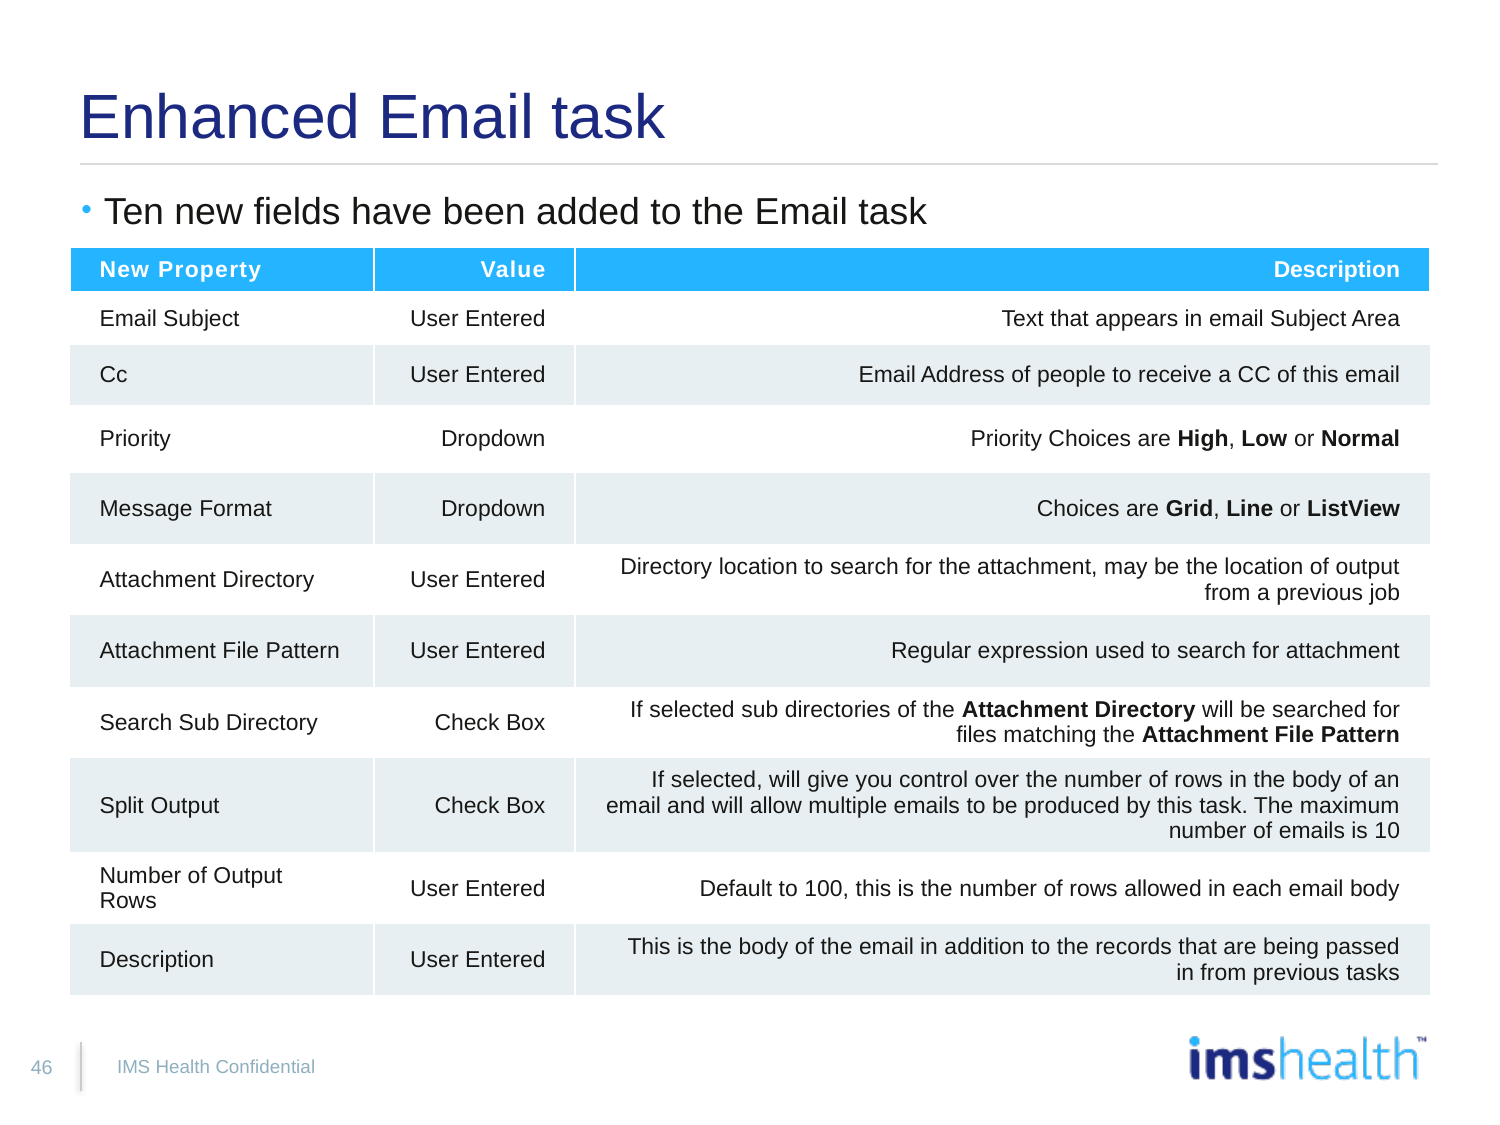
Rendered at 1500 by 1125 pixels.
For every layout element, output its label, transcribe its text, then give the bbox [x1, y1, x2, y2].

table_cell Text that appears in email Subject Area [575, 291, 1430, 345]
table_cell Number of Output Rows [70, 852, 373, 924]
table_cell Description [70, 924, 373, 995]
table_header New Property [71, 248, 373, 291]
table_cell Attachment File Pattern [70, 615, 373, 687]
table_cell User Entered [375, 924, 574, 995]
table_cell Check Box [375, 687, 574, 758]
table_cell User Entered [375, 852, 574, 924]
table_cell Directory location to search for the attachment, may be the location of output from a previous job [576, 544, 1430, 615]
table_cell Message Format [70, 473, 373, 544]
table_cell Attachment Directory [70, 544, 373, 615]
table_cell Priority [70, 405, 373, 473]
table_cell If selected, will give you control over the number of rows in the body of an email and will allow multiple emails to be produced by this task. The maximum number of emails is 10 [576, 758, 1430, 852]
table_header Description [576, 248, 1429, 291]
title Enhanced Email task [79, 12, 1438, 152]
table_cell Dropdown [375, 473, 574, 544]
table_cell Email Address of people to receive a CC of this email [576, 345, 1430, 405]
table_cell Email Subject [70, 291, 374, 345]
table_cell Check Box [375, 758, 574, 852]
table_cell Search Sub Directory [70, 687, 373, 758]
table_cell Choices are Grid, Line or ListView [576, 473, 1430, 544]
table_cell This is the body of the email in addition to the records that are being passed in from previous tasks [576, 924, 1430, 995]
table_cell Split Output [70, 758, 373, 852]
table_cell Regular expression used to search for attachment [576, 615, 1430, 687]
table_cell Default to 100, this is the number of rows allowed in each email body [576, 852, 1430, 924]
table_cell User Entered [375, 615, 574, 687]
list Ten new fields have been added to the Email task [81, 182, 1440, 918]
table_cell Priority Choices are High, Low or Normal [576, 405, 1430, 473]
table_cell If selected sub directories of the Attachment Directory will be searched for files matching the Attachment File Pattern [576, 687, 1430, 758]
table_cell Dropdown [375, 405, 574, 473]
table_cell User Entered [375, 544, 574, 615]
footer IMS Health Confidential [102, 1036, 1042, 1097]
table_cell User Entered [374, 291, 575, 345]
table_cell User Entered [375, 345, 574, 405]
table_header Value [375, 248, 574, 291]
table_cell Cc [70, 345, 373, 405]
picture [1187, 1029, 1428, 1091]
